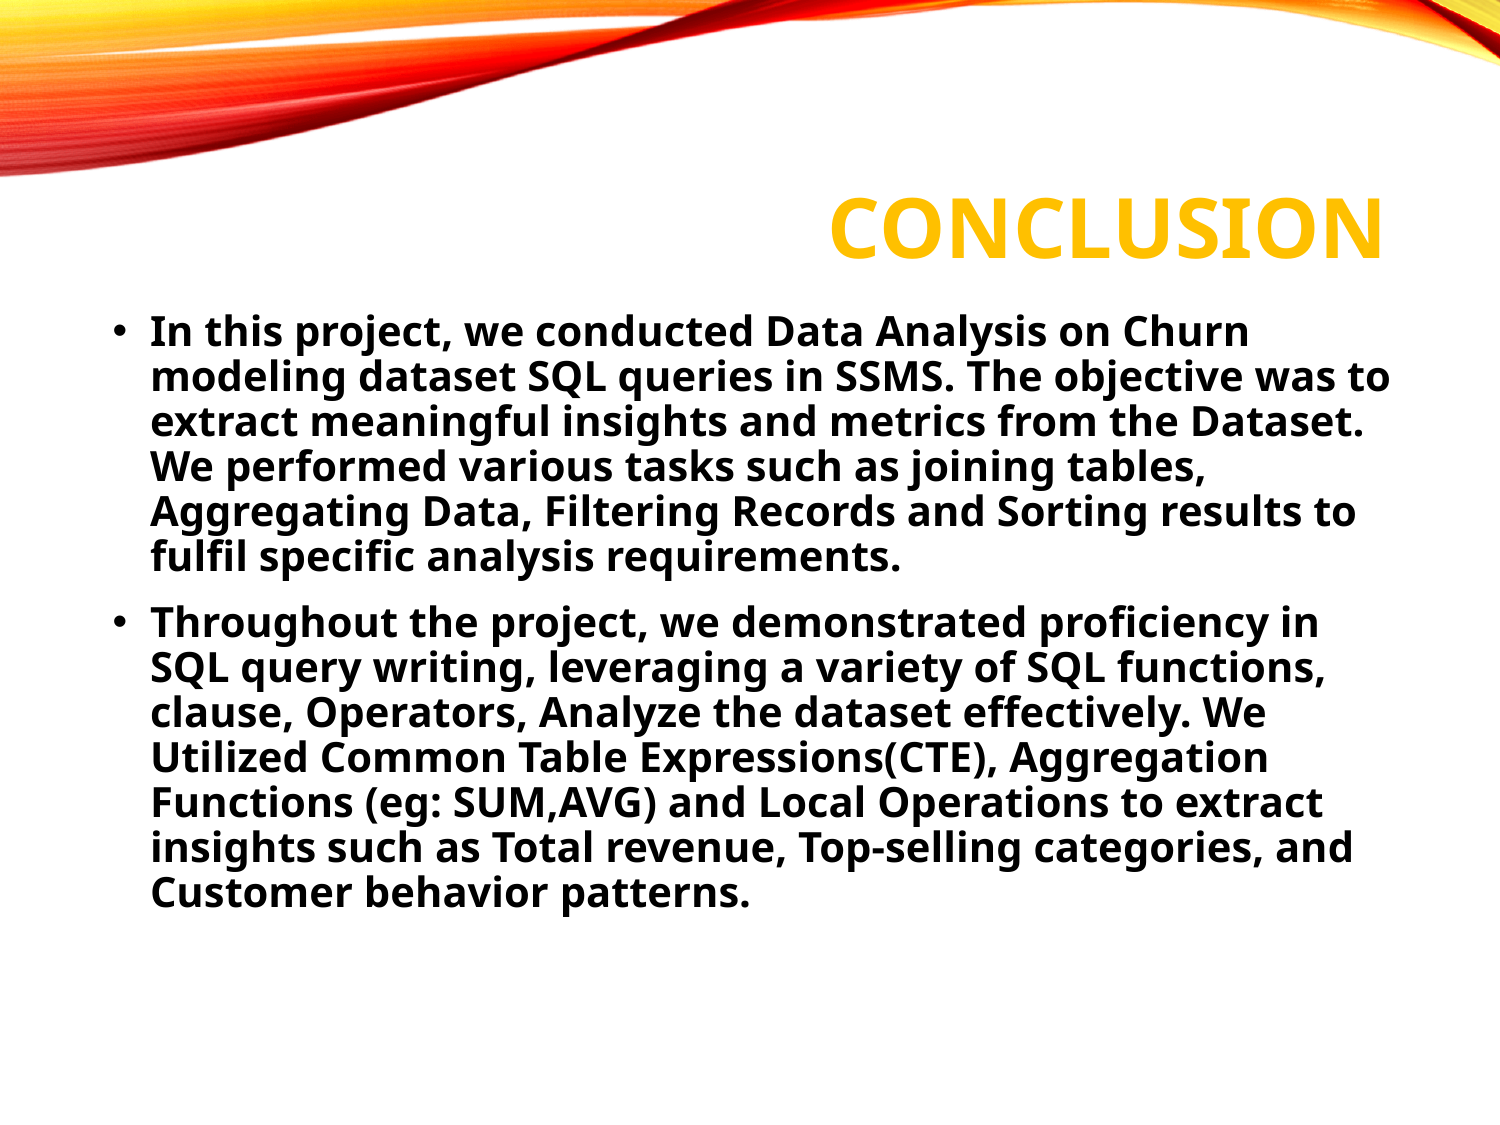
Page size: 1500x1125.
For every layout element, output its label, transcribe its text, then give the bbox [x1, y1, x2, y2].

title CONCLUSION [356, 125, 1403, 302]
list In this project, we conducted Data Analysis on Churn modeling dataset SQL queries in SSMS. The objective was to extract meaningful insights and metrics from the Dataset. We performed various tasks such as joining tables, Aggregating Data, Filtering Records and Sorting results to fulfil specific analysis requirements. Throughout the project, we demonstrated proficiency in SQL query writing, leveraging a variety of SQL functions, clause, Operators, Analyze the dataset effectively. We Utilized Common Table Expressions(CTE), Aggregation Functions (eg: SUM,AVG) and Local Operations to extract insights such as Total revenue, Top-selling categories, and Customer behavior patterns. [97, 302, 1425, 938]
picture [0, 0, 1500, 178]
